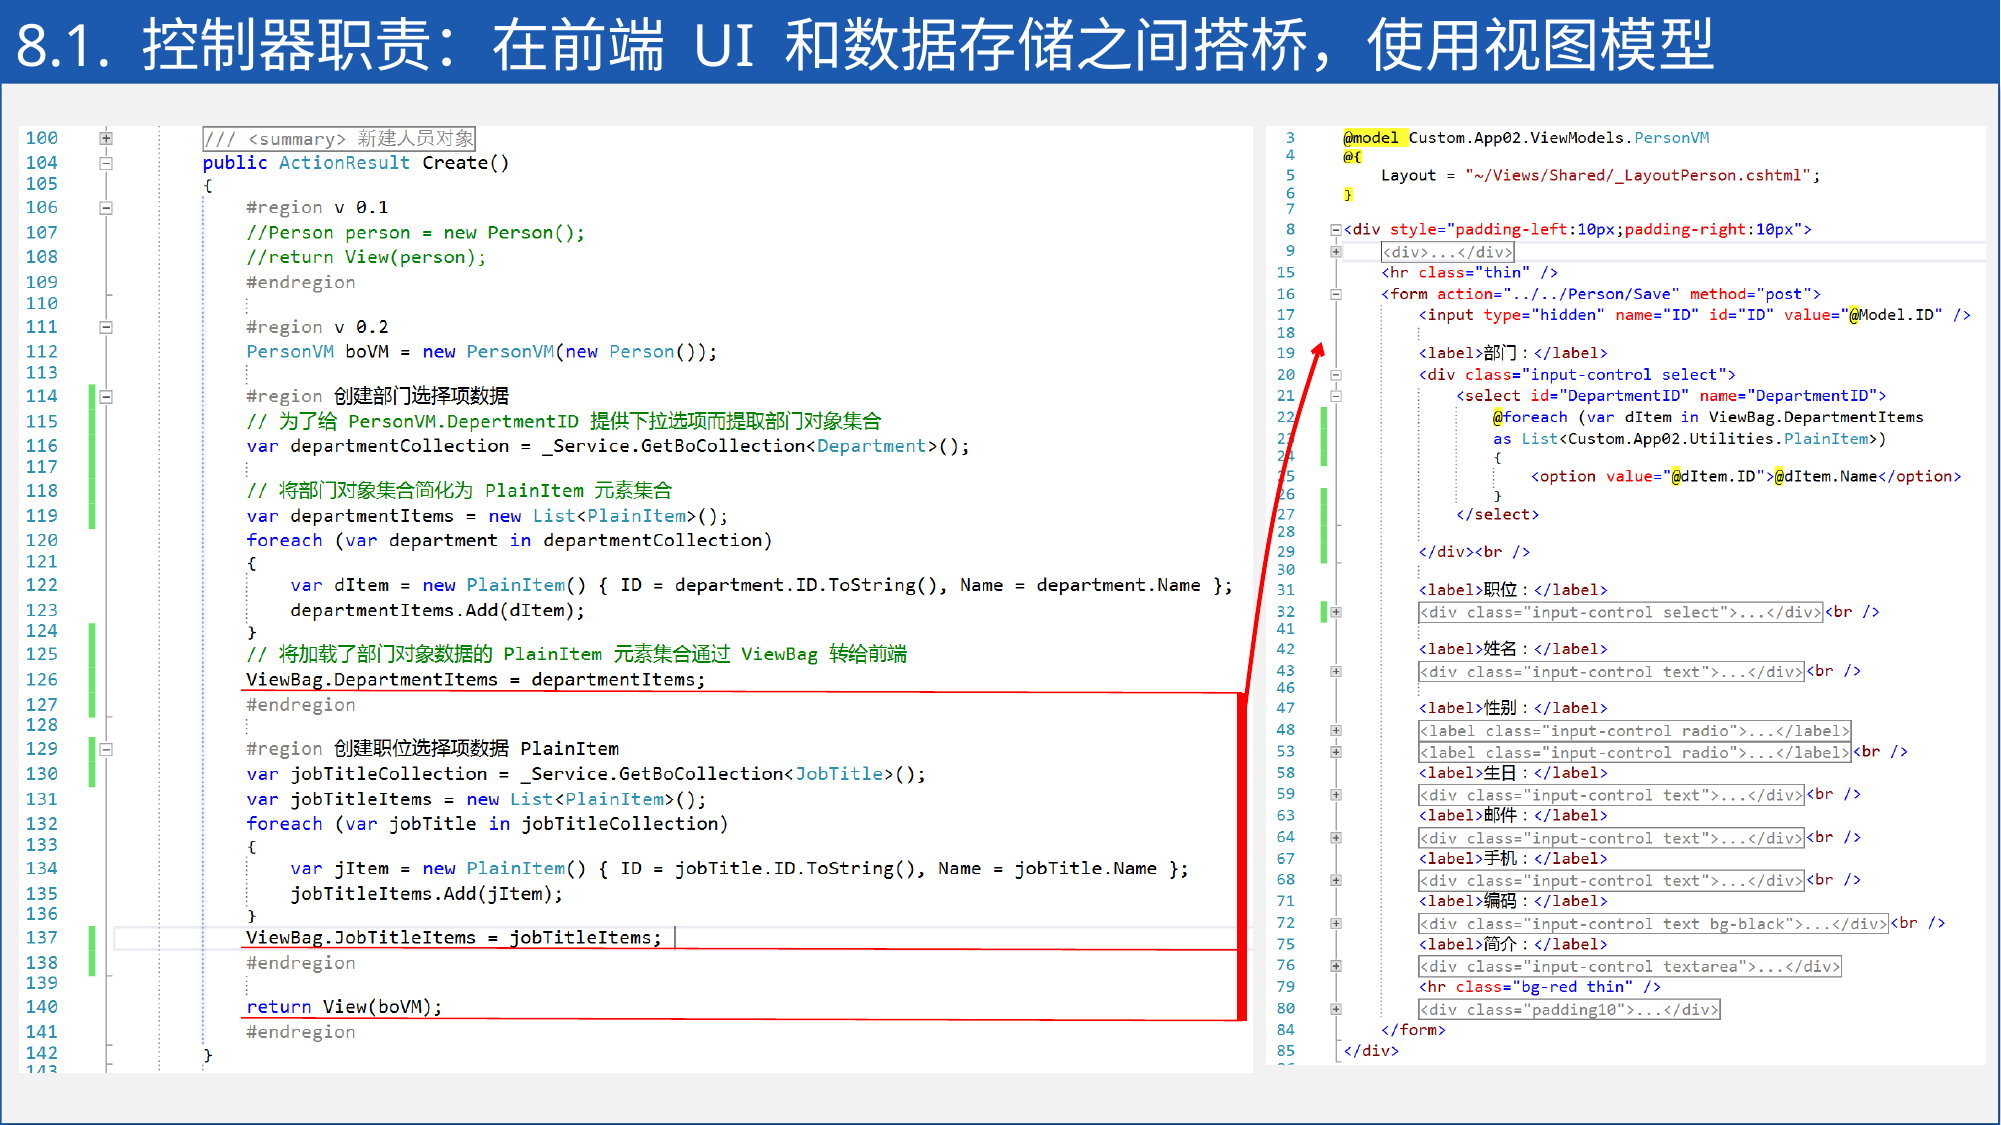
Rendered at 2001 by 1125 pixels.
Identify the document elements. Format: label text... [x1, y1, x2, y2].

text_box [240, 689, 1243, 694]
title 8.1. 控制器职责：在前端 UI 和数据存储之间搭桥，使用视图模型 [0, 1, 2000, 84]
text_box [240, 947, 1237, 951]
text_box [240, 1017, 1237, 1021]
picture [1266, 126, 1986, 1065]
picture [19, 126, 1253, 1074]
